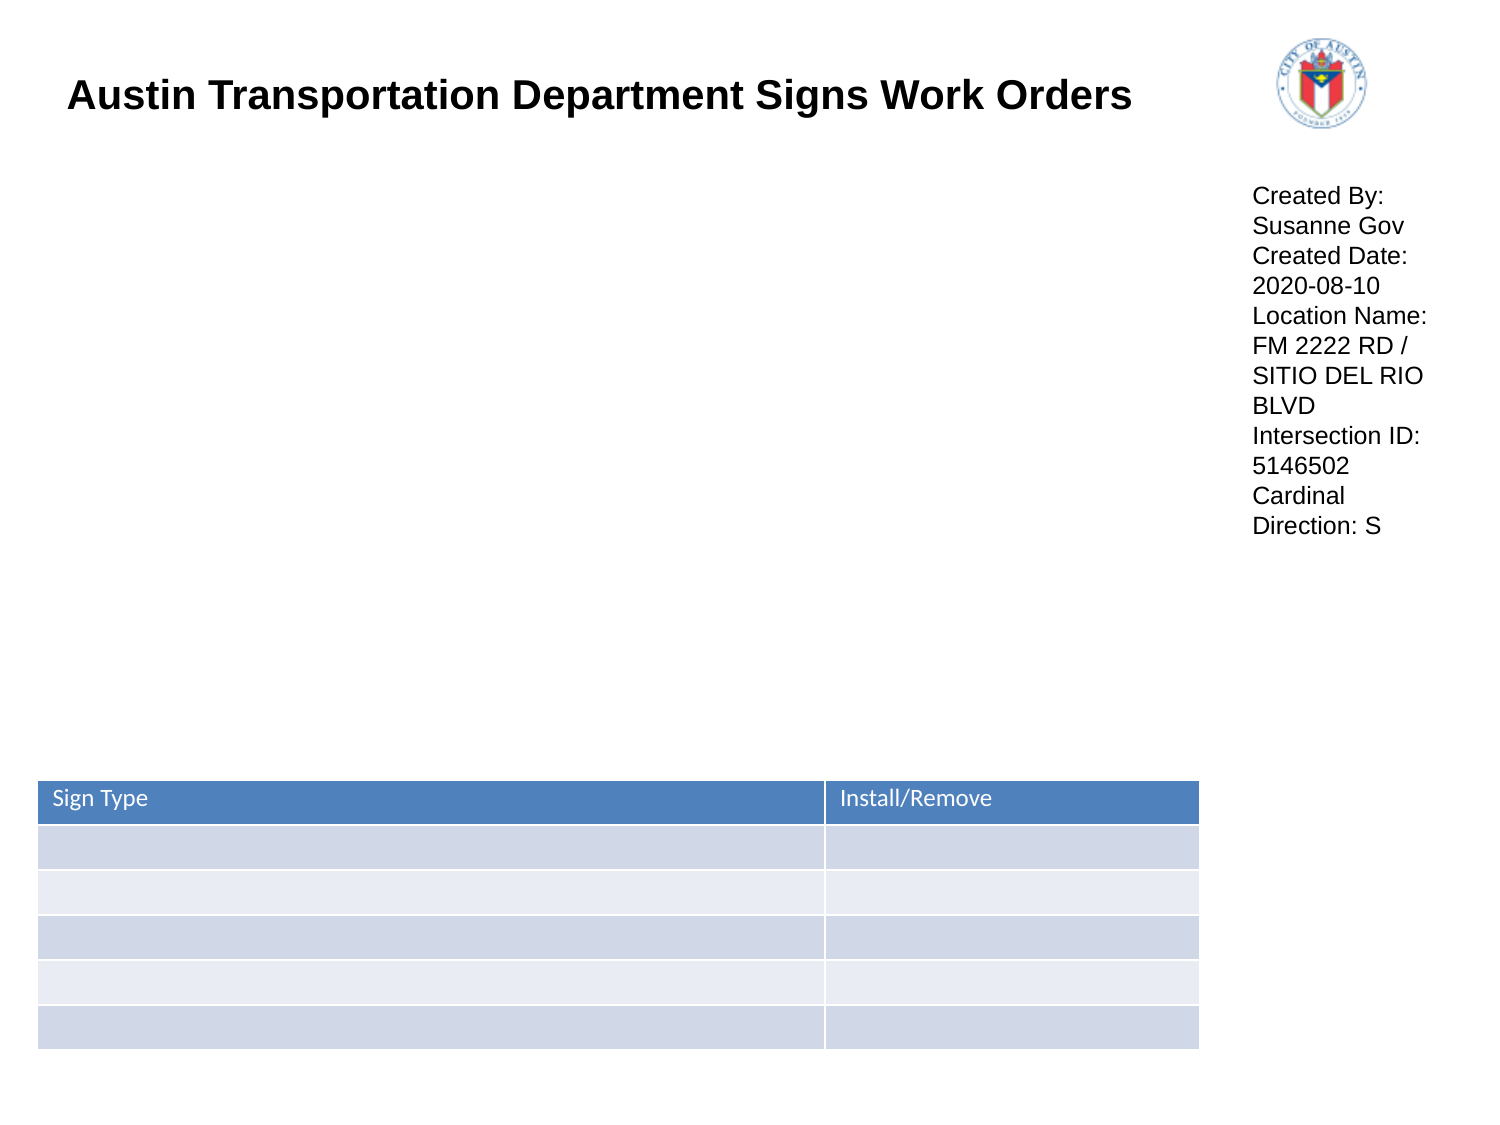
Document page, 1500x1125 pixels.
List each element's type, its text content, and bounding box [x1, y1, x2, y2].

table_cell [38, 1006, 824, 1049]
table_cell [38, 961, 824, 1004]
text_box Austin Transportation Department Signs Work Orders [51, 60, 1149, 125]
table_cell [38, 826, 824, 869]
table_cell [826, 916, 1199, 959]
picture [1274, 37, 1369, 132]
table_cell [38, 916, 824, 959]
table_cell [826, 826, 1199, 869]
table_cell [38, 871, 824, 914]
table_header Install/Remove [826, 781, 1199, 824]
table_cell [826, 961, 1199, 1004]
table_cell [826, 1006, 1199, 1049]
table_header Sign Type [38, 781, 824, 824]
table_cell [826, 871, 1199, 914]
text_box Created By: Susanne Gov Created Date: 2020-08-10 Location Name: FM 2222 RD / SITIO DEL RIO BLVD Intersection ID: 5146502 Cardinal Direction: S [1237, 172, 1463, 547]
